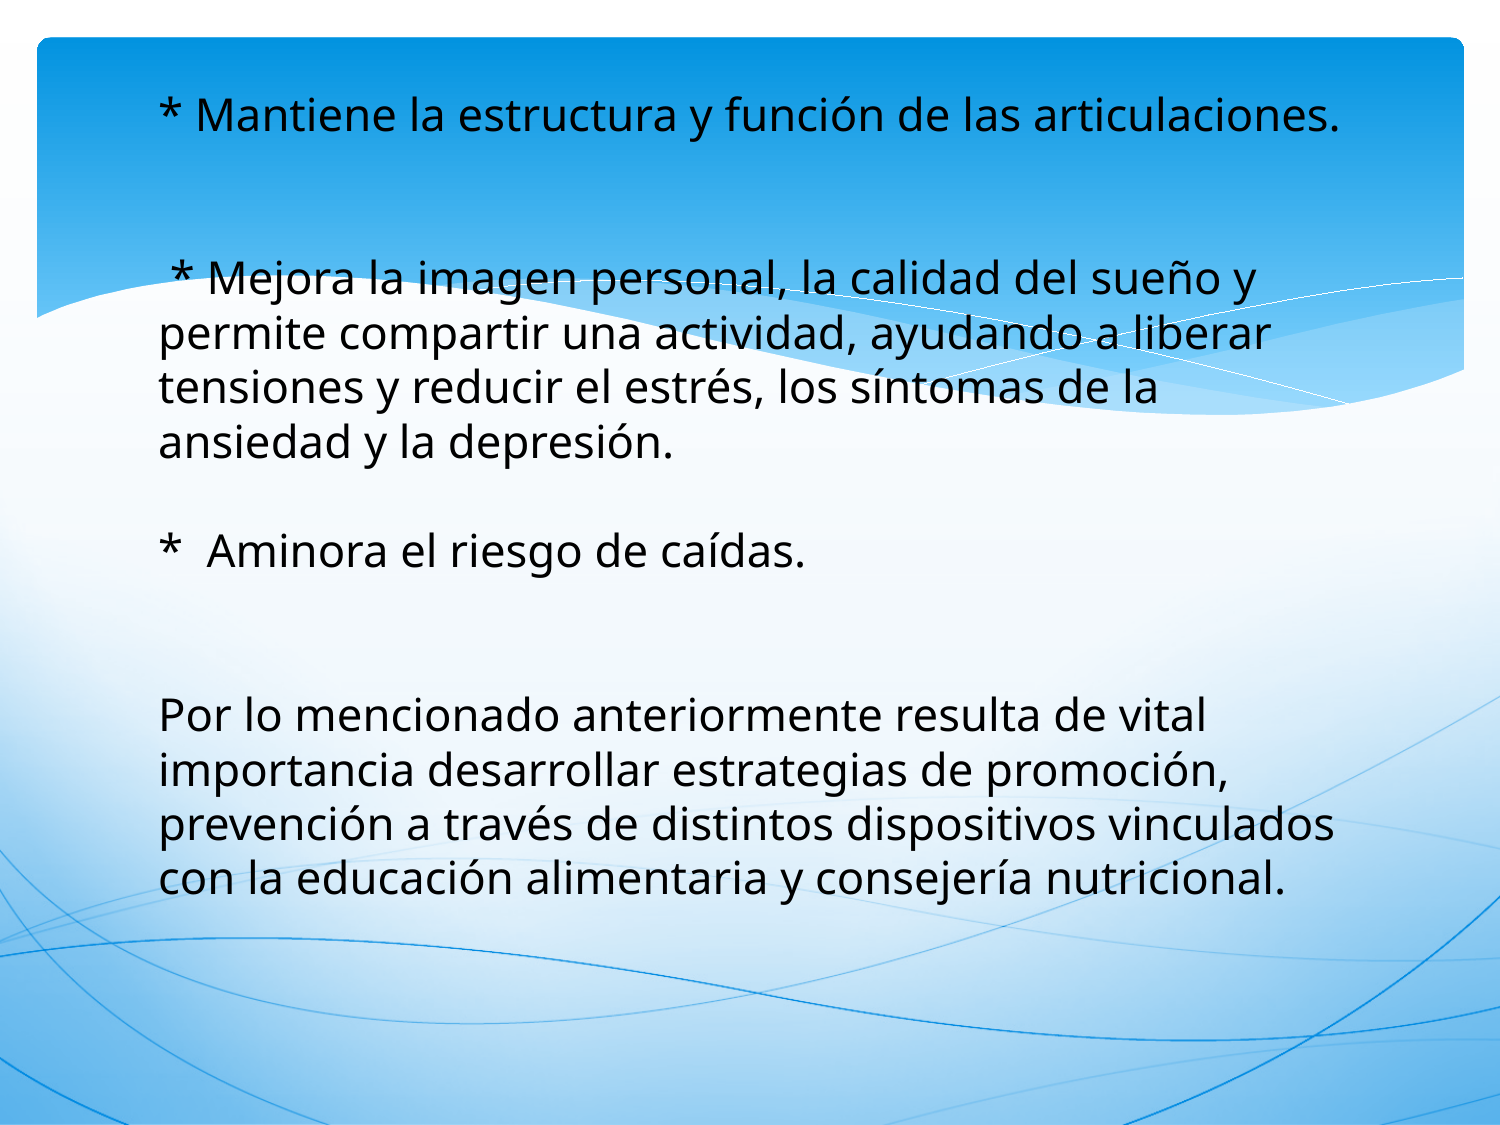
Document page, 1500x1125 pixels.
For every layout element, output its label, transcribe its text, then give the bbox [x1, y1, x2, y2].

list * Mantiene la estructura y función de las articulaciones. * Mejora la imagen personal, la calidad del sueño y permite compartir una actividad, ayudando a liberar tensiones y reducir el estrés, los síntomas de la ansiedad y la depresión. * Aminora el riesgo de caídas. Por lo mencionado anteriormente resulta de vital importancia desarrollar estrategias de promoción, prevención a través de distintos dispositivos vinculados con la educación alimentaria y consejería nutricional. [143, 78, 1359, 1005]
